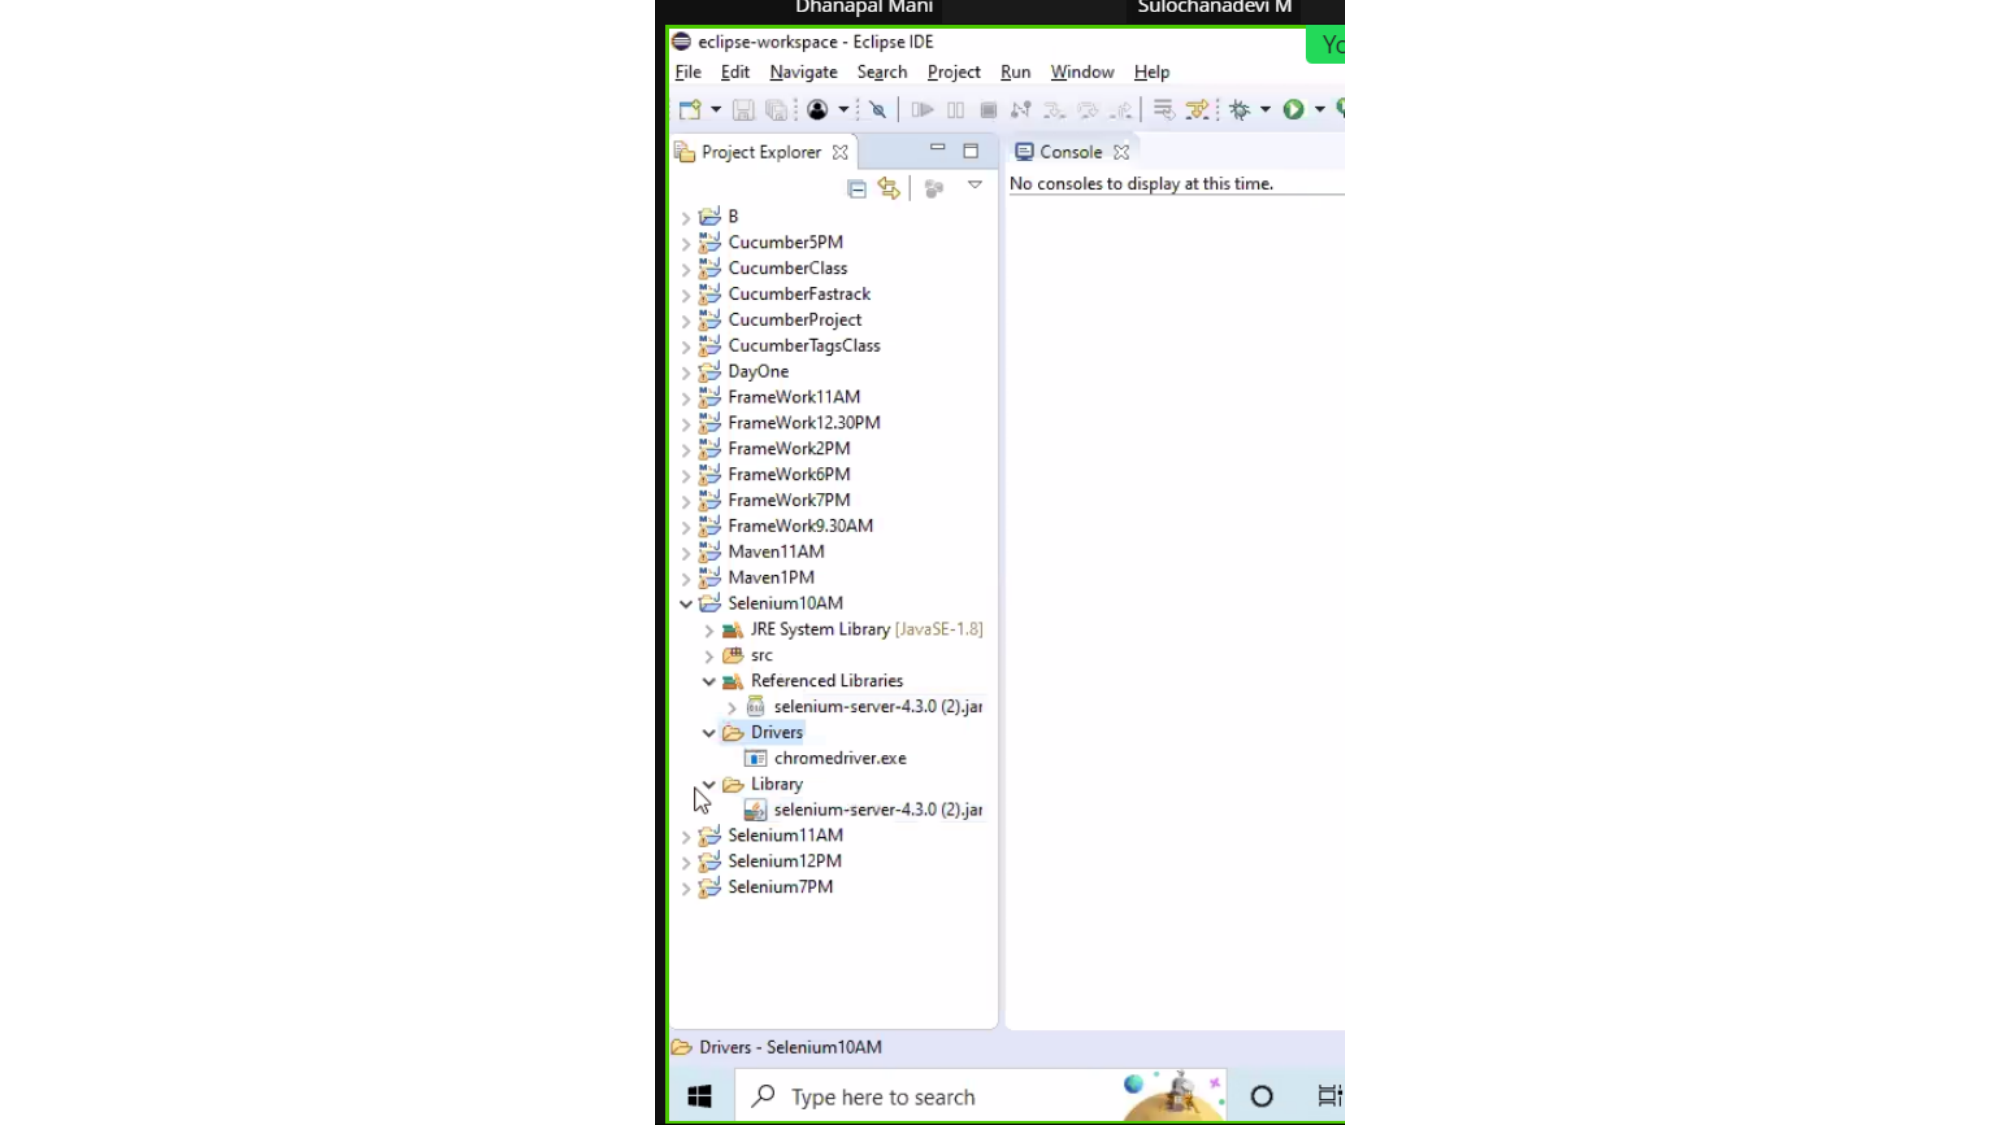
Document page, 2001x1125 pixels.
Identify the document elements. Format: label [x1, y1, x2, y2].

picture [655, 0, 1345, 1125]
